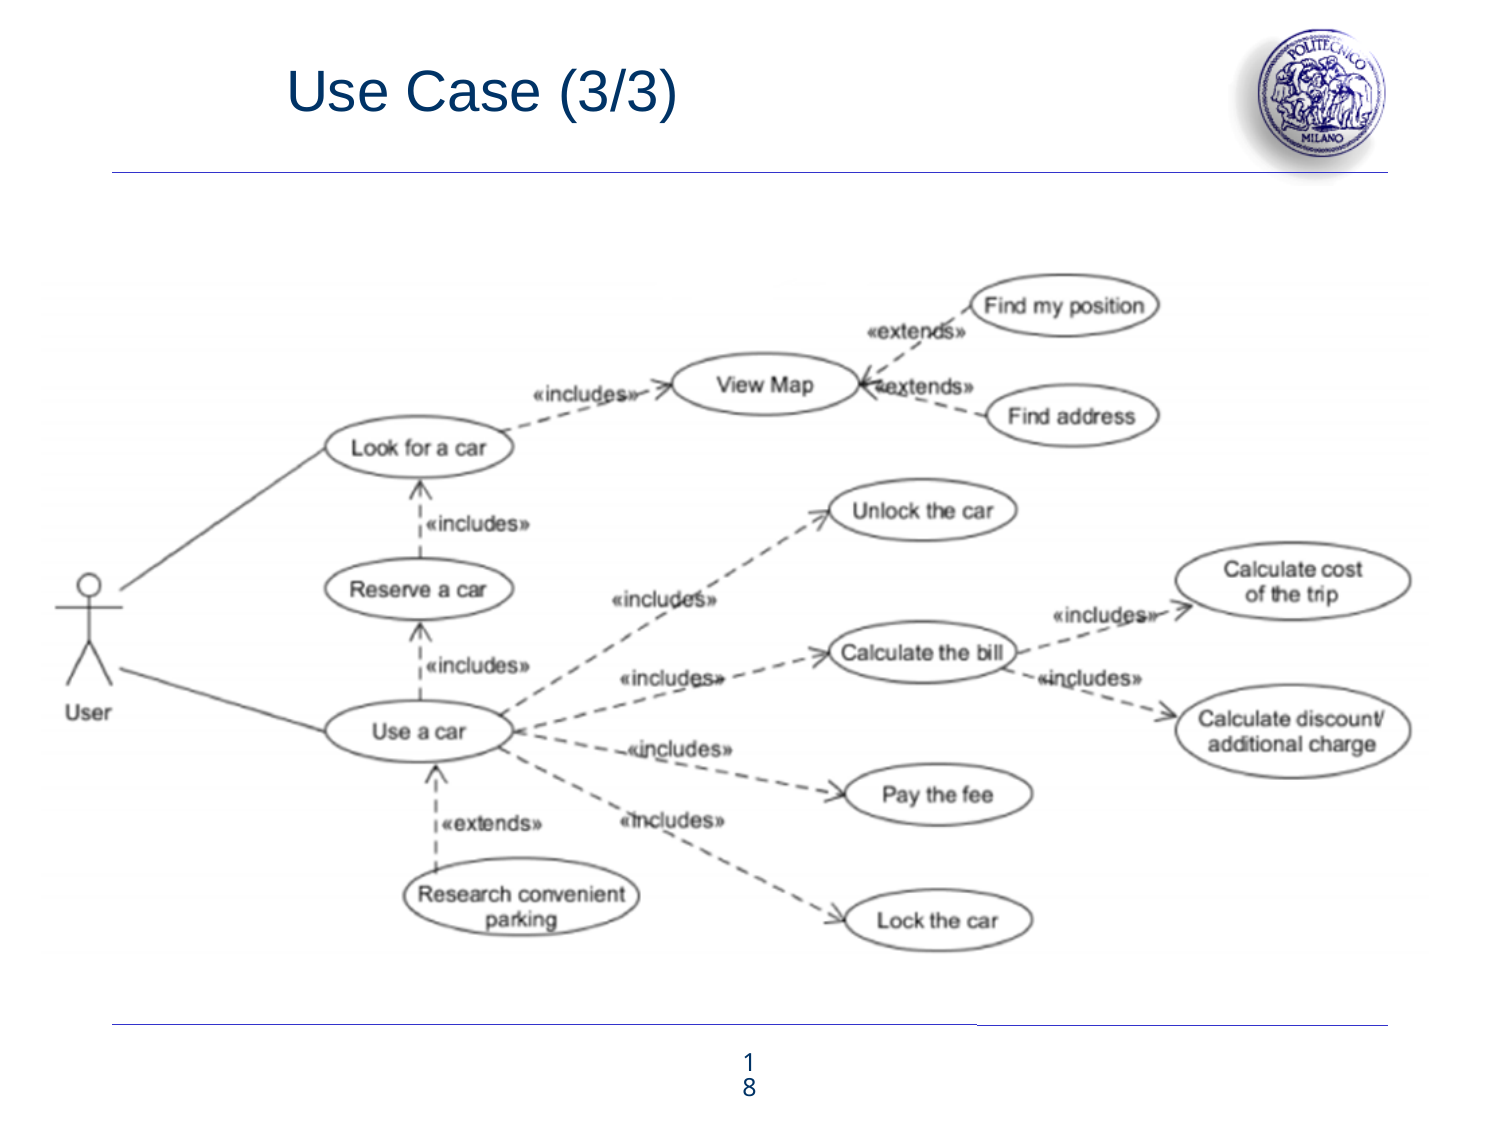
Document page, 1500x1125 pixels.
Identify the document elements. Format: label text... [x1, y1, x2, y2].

picture [1228, 16, 1416, 186]
slide_number 18 [734, 1039, 766, 1085]
picture [40, 266, 1429, 959]
title Use Case (3/3) [278, 18, 1211, 157]
